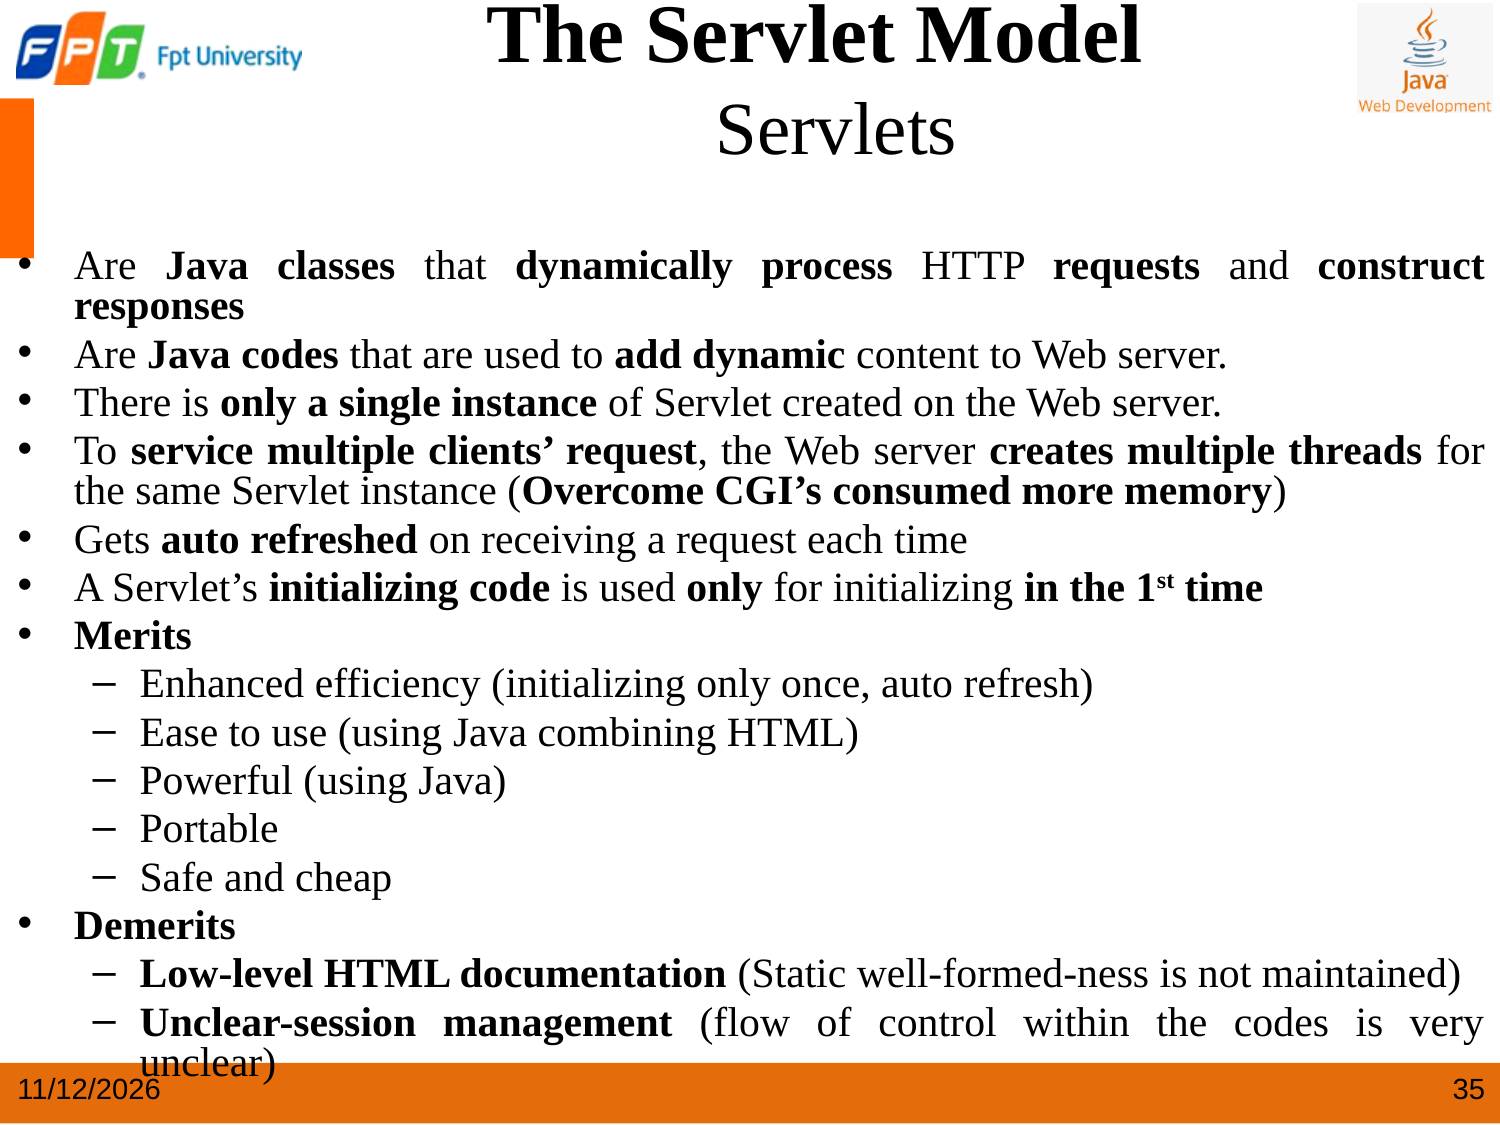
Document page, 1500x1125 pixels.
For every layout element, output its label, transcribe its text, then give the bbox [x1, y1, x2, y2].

title The Servlet Model Servlets [150, 0, 1500, 168]
list Are Java classes that dynamically process HTTP requests and construct responses Are Java codes that are used to add dynamic content to Web server. There is only a single instance of Servlet created on the Web server. To service multiple clients’ request, the Web server creates multiple threads for the same Servlet instance (Overcome CGI’s consumed more memory) Gets auto refreshed on receiving a request each time A Servlet’s initializing code is used only for initializing in the 1st time Merits Enhanced efficiency (initializing only once, auto refresh) Ease to use (using Java combining HTML) Powerful (using Java) Portable Safe and cheap Demerits Low-level HTML documentation (Static well-formed-ness is not maintained) Unclear-session management (flow of control within the codes is very unclear) [2, 240, 1500, 1077]
slide_number 35 [1050, 1063, 1500, 1124]
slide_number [2, 1063, 231, 1123]
picture [16, 11, 150, 85]
